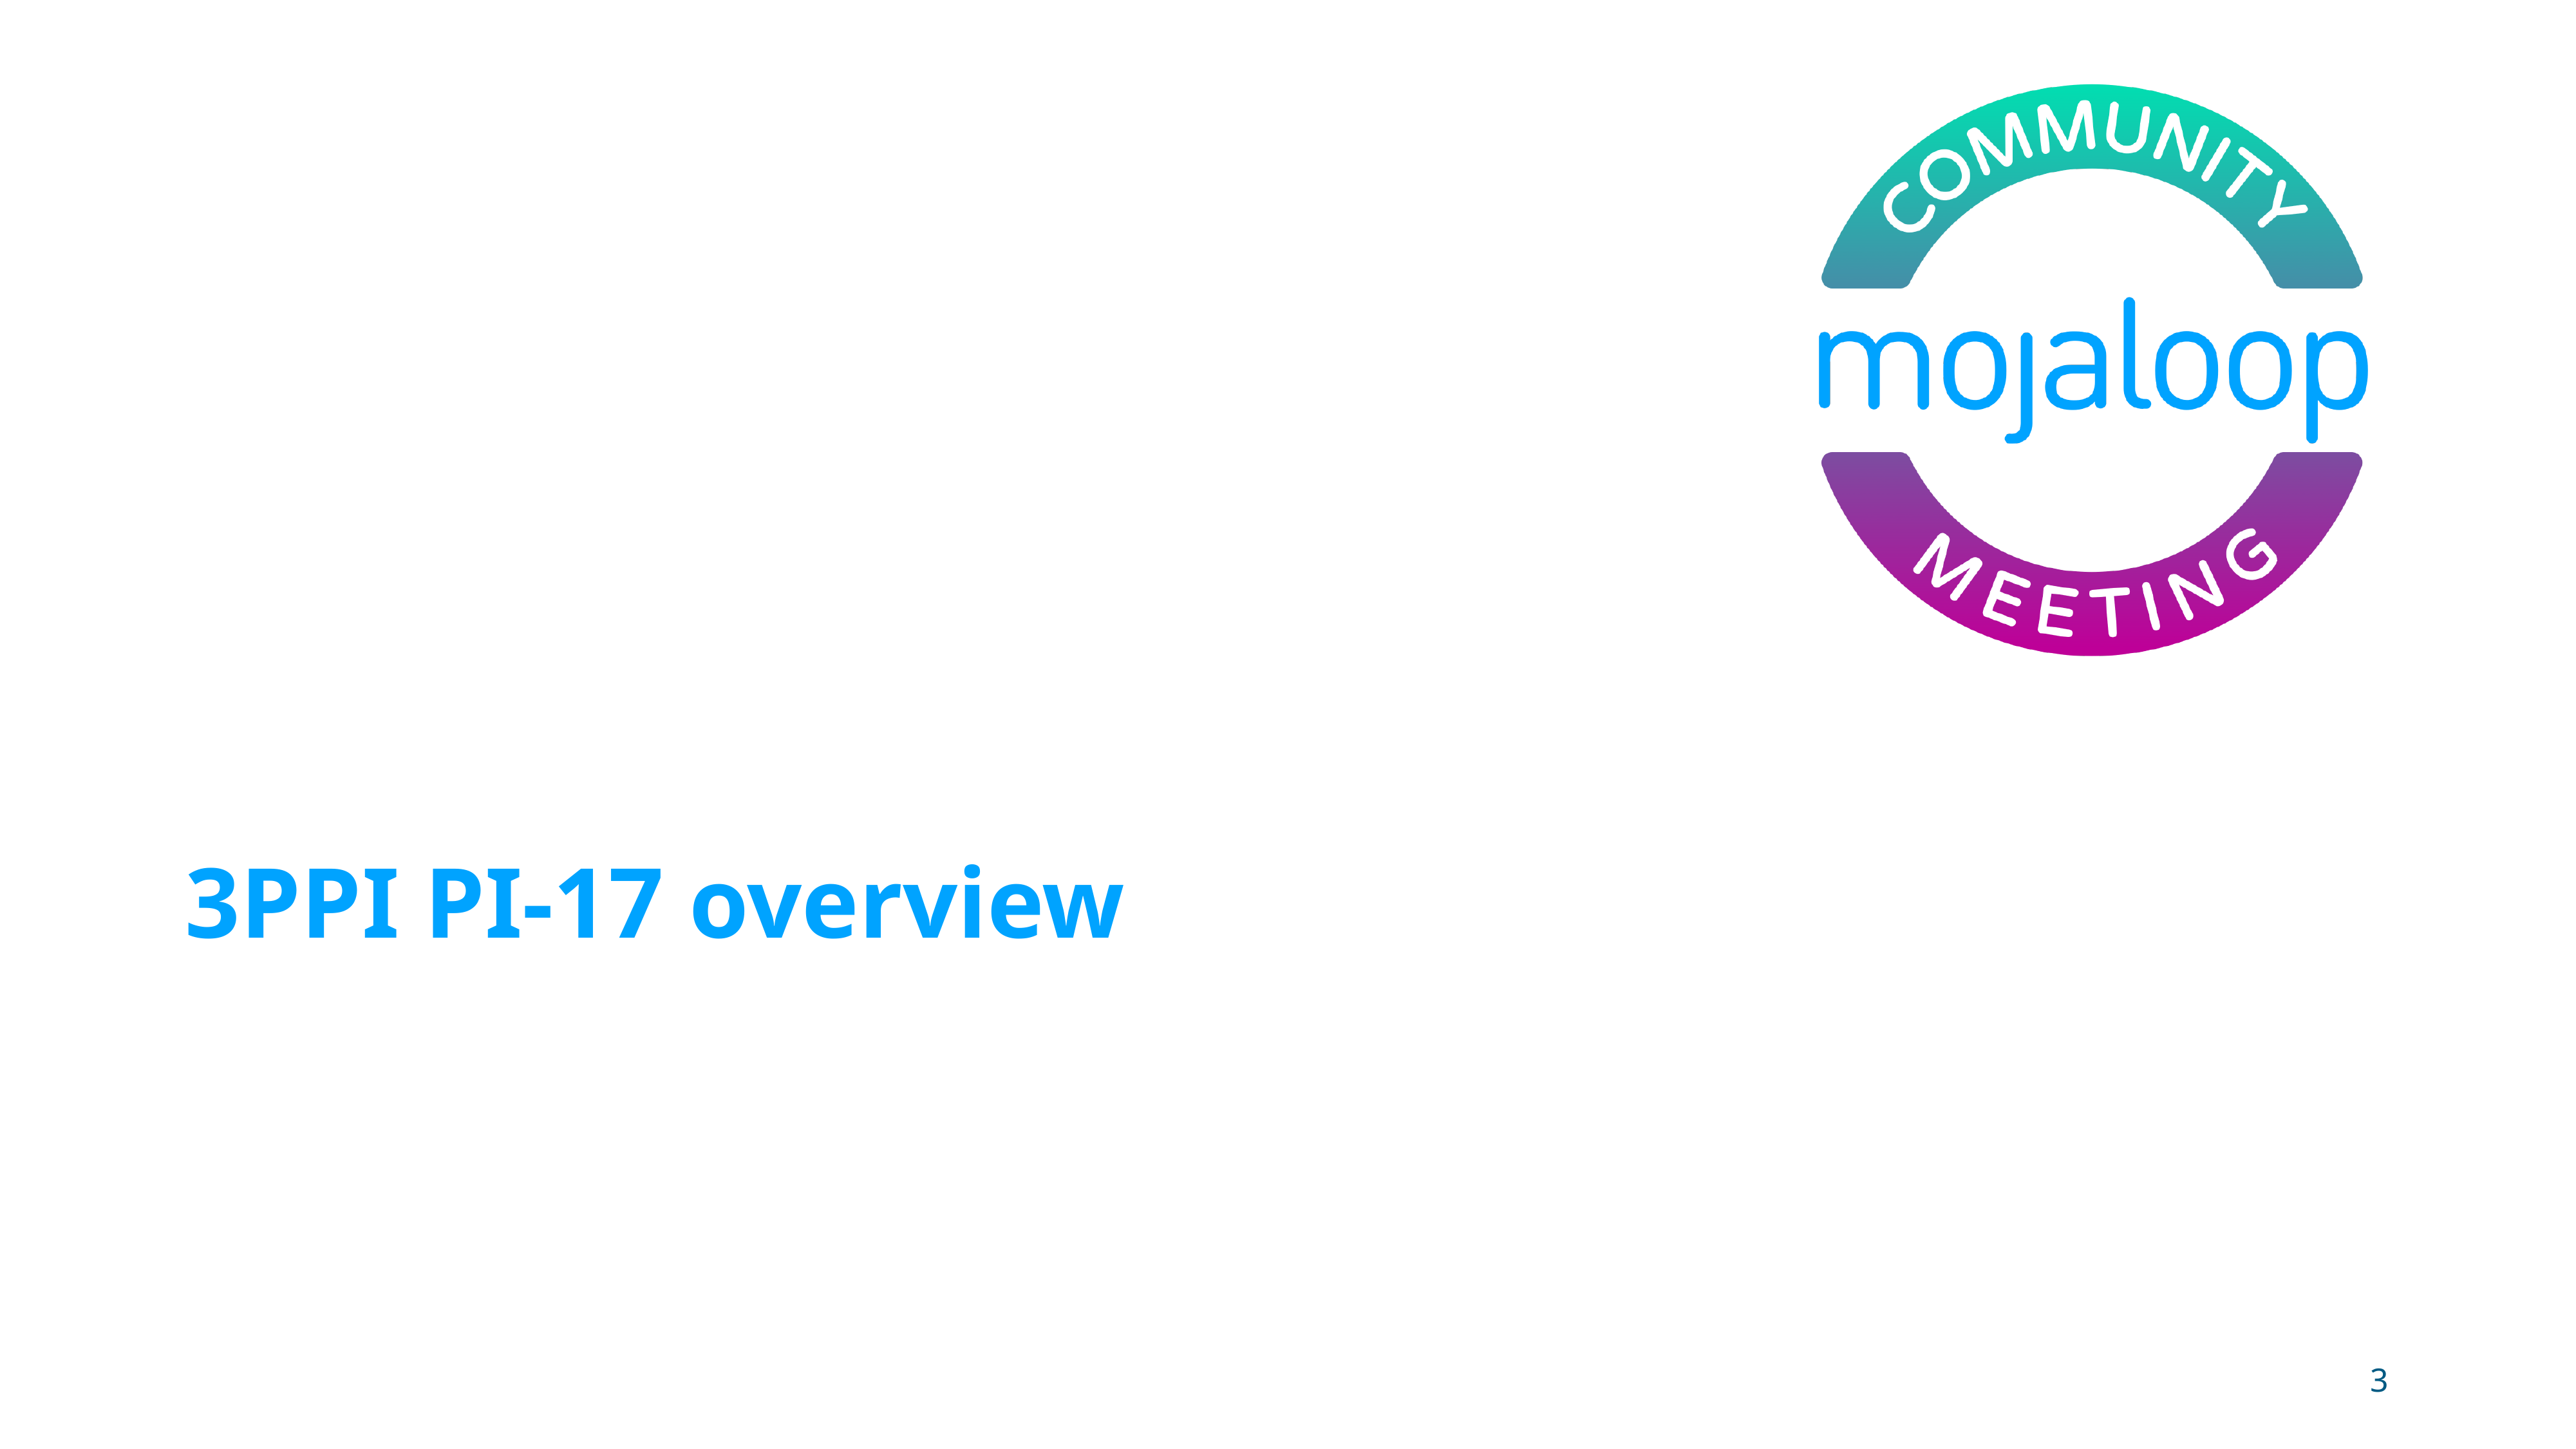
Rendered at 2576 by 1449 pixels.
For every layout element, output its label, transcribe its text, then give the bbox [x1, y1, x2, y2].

picture [1817, 84, 2369, 656]
title 3PPI PI-17 overview [175, 361, 1648, 964]
slide_number ‹#› [1819, 1343, 2399, 1421]
